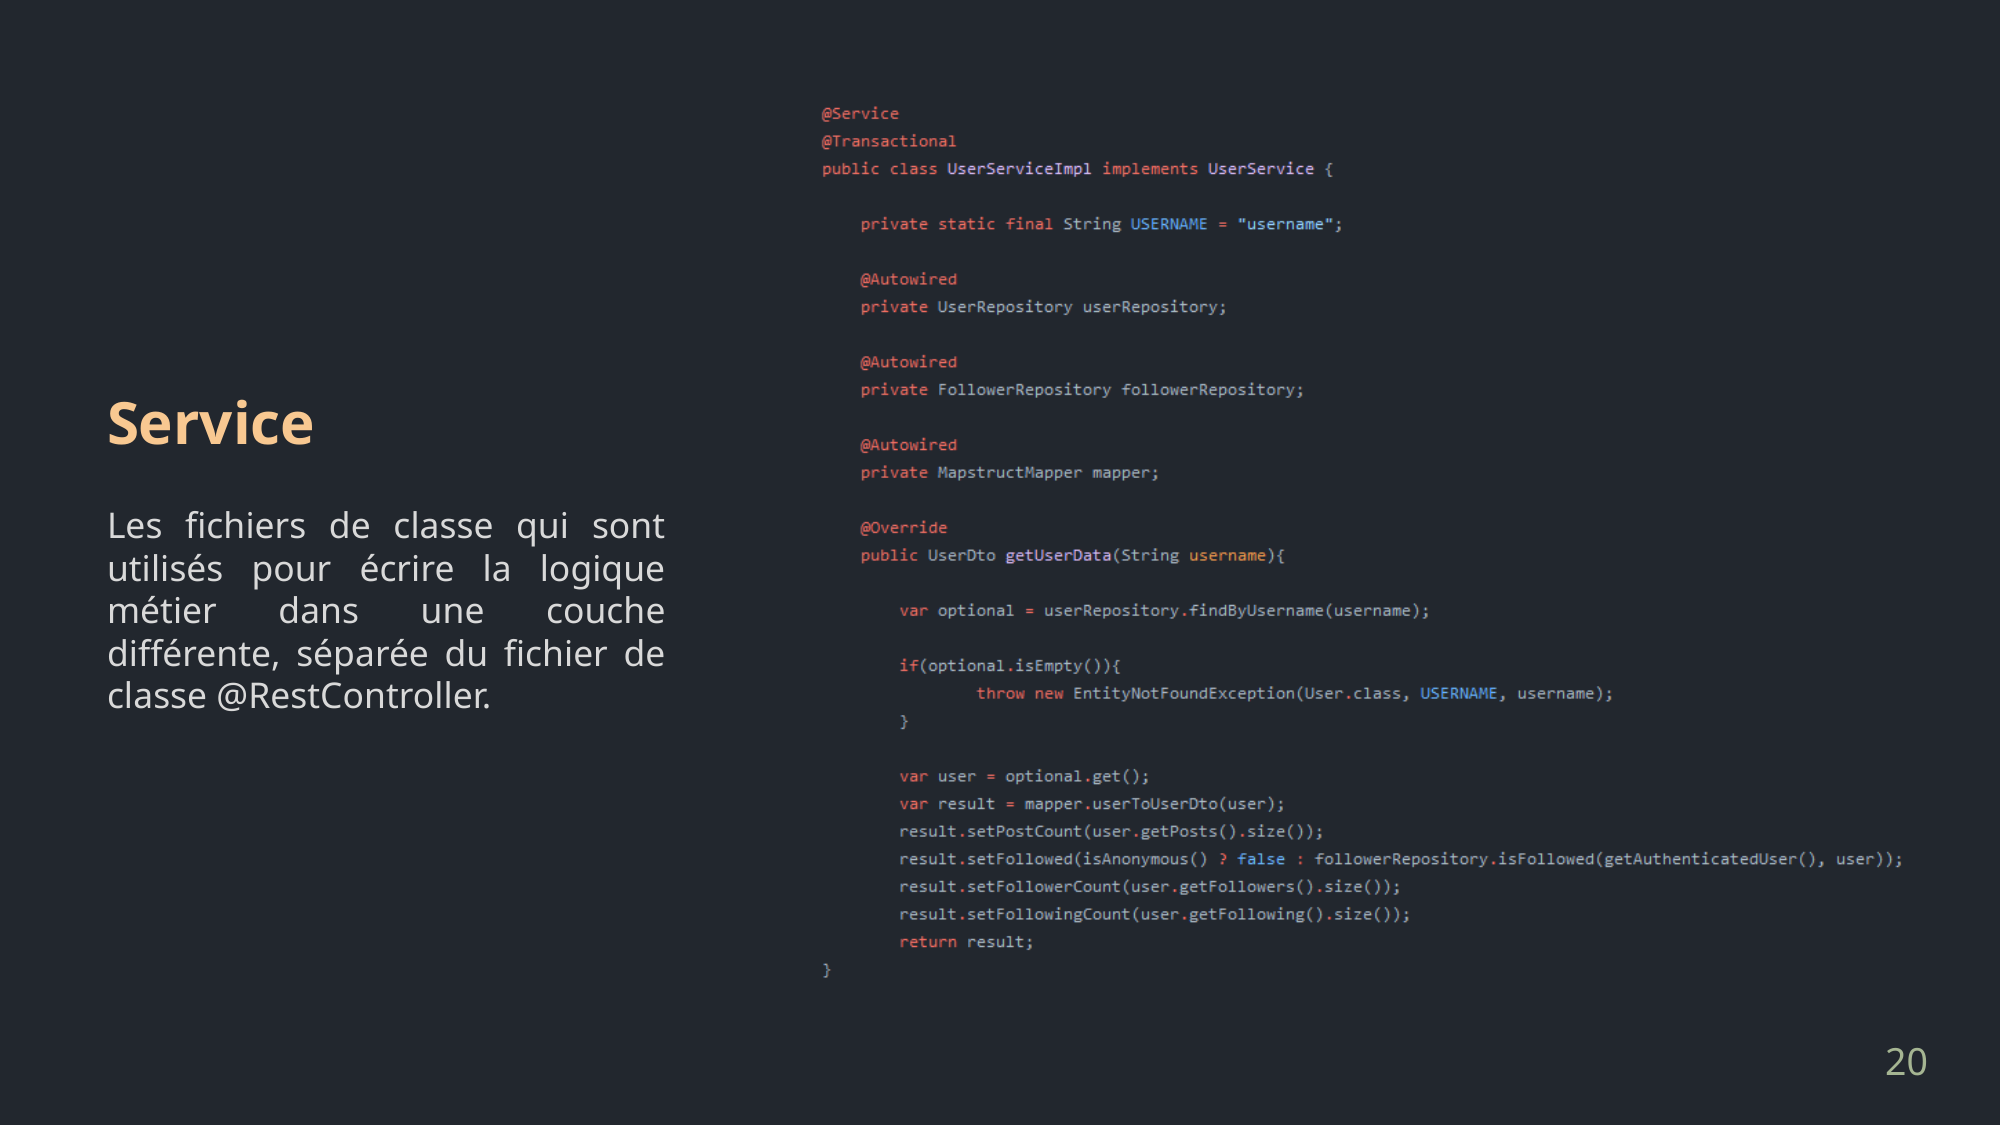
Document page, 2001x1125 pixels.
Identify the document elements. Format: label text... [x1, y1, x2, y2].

picture [818, 97, 1909, 986]
list Les fichiers de classe qui sont utilisés pour écrire la logique métier dans une couche différente, séparée du fichier de classe @RestController. [92, 495, 681, 825]
slide_number 20 [56, 1033, 1944, 1094]
title Service [92, 378, 681, 465]
